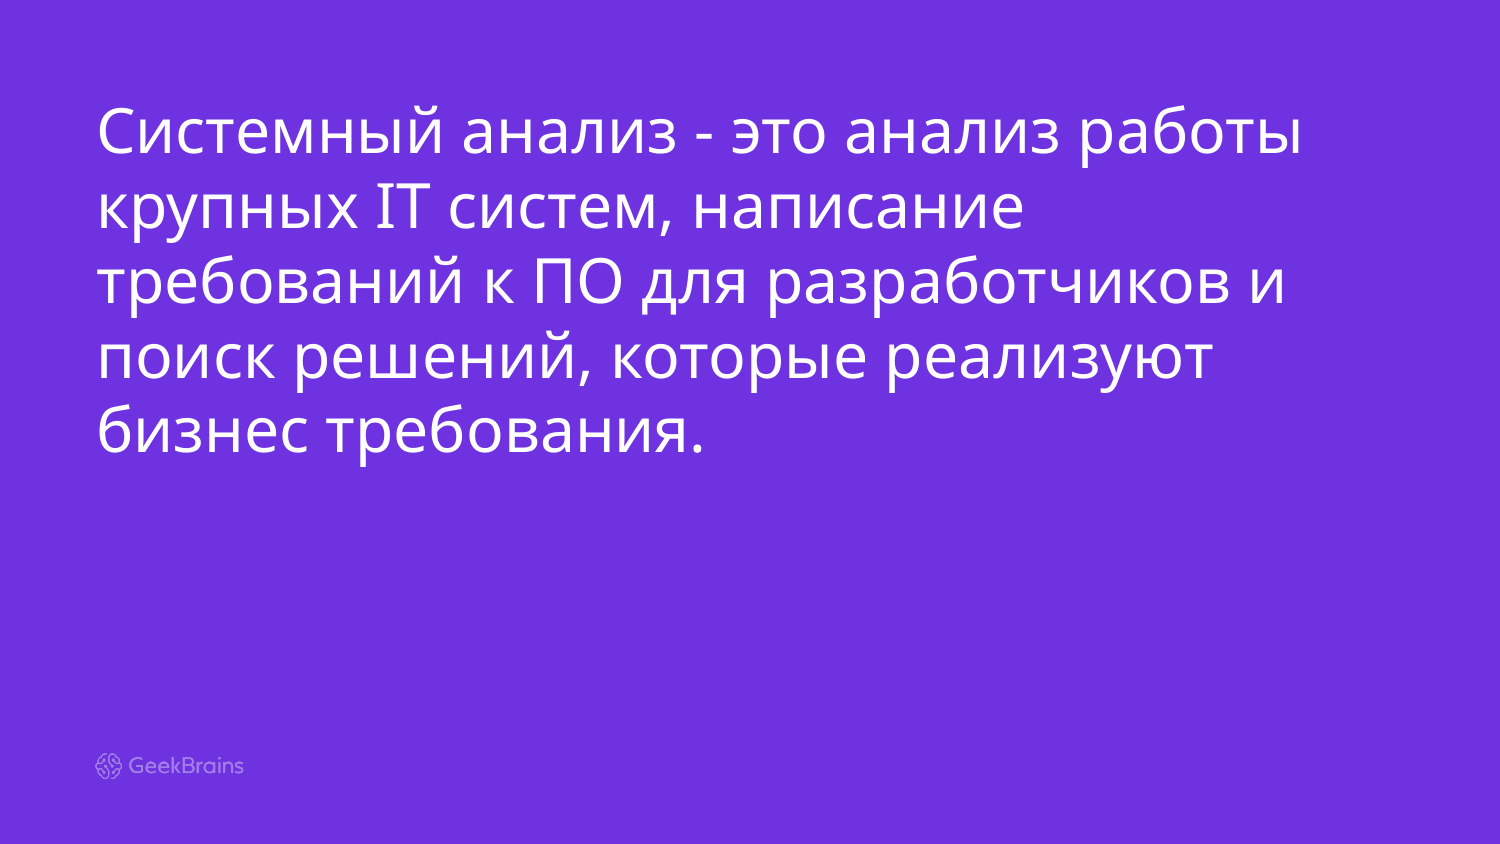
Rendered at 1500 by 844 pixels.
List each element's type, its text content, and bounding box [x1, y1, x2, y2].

list Системный анализ - это анализ работы крупных IT систем, написание требований к ПО для разработчиков и поиск решений, которые реализуют бизнес требования. [85, 85, 1412, 751]
